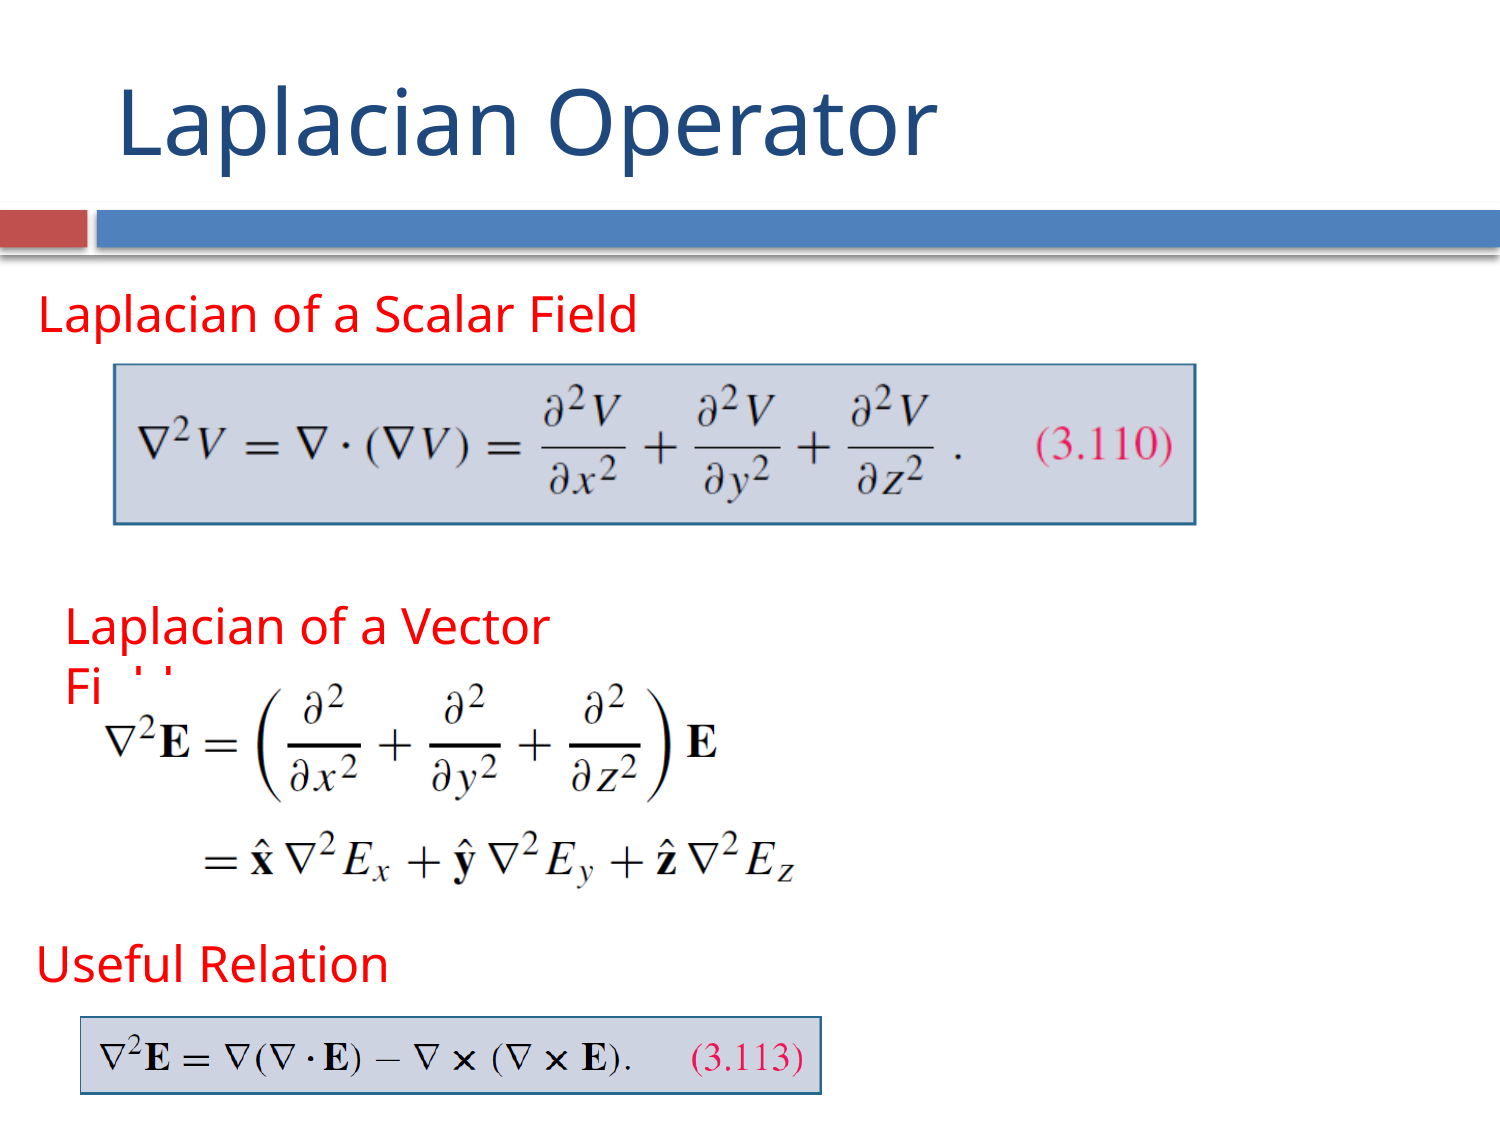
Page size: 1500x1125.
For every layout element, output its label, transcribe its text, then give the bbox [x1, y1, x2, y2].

title Laplacian Operator [100, 37, 1438, 200]
text_box Laplacian of a Vector Field [49, 587, 628, 768]
text_box Useful Relation [20, 924, 406, 1000]
picture [99, 675, 801, 898]
picture [74, 1012, 826, 1098]
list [107, 355, 1204, 532]
text_box Laplacian of a Scalar Field [23, 274, 655, 350]
